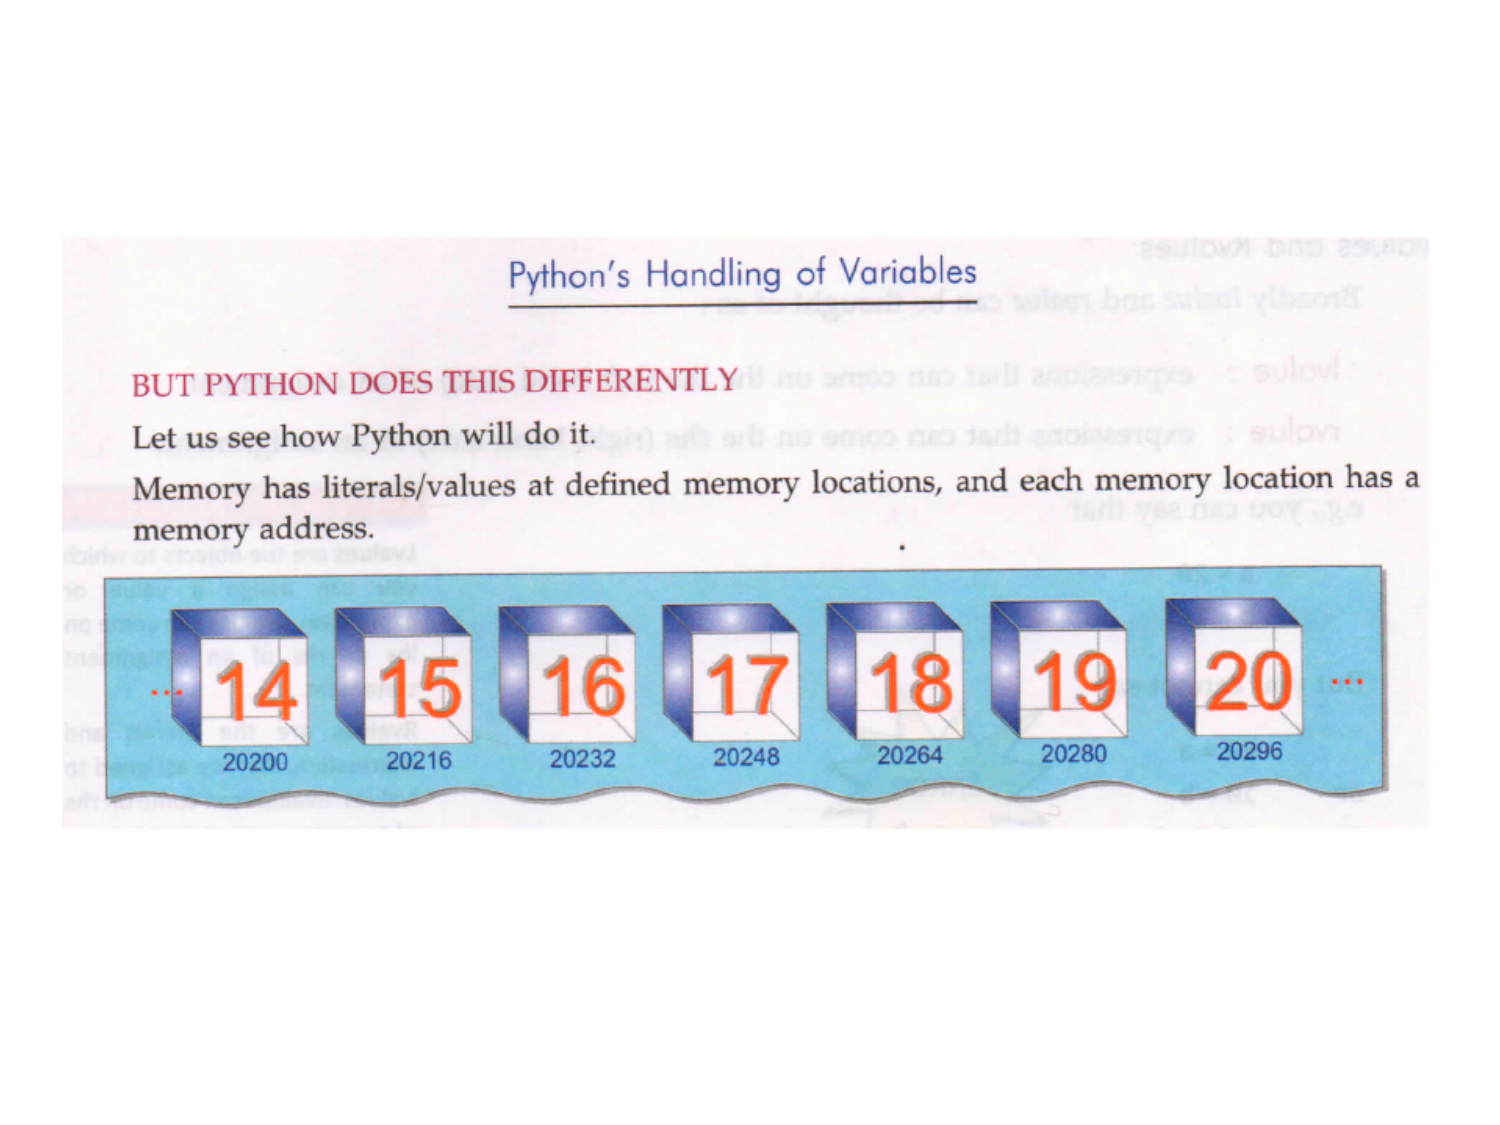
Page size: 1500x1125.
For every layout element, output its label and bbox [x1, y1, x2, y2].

picture [62, 237, 1429, 829]
